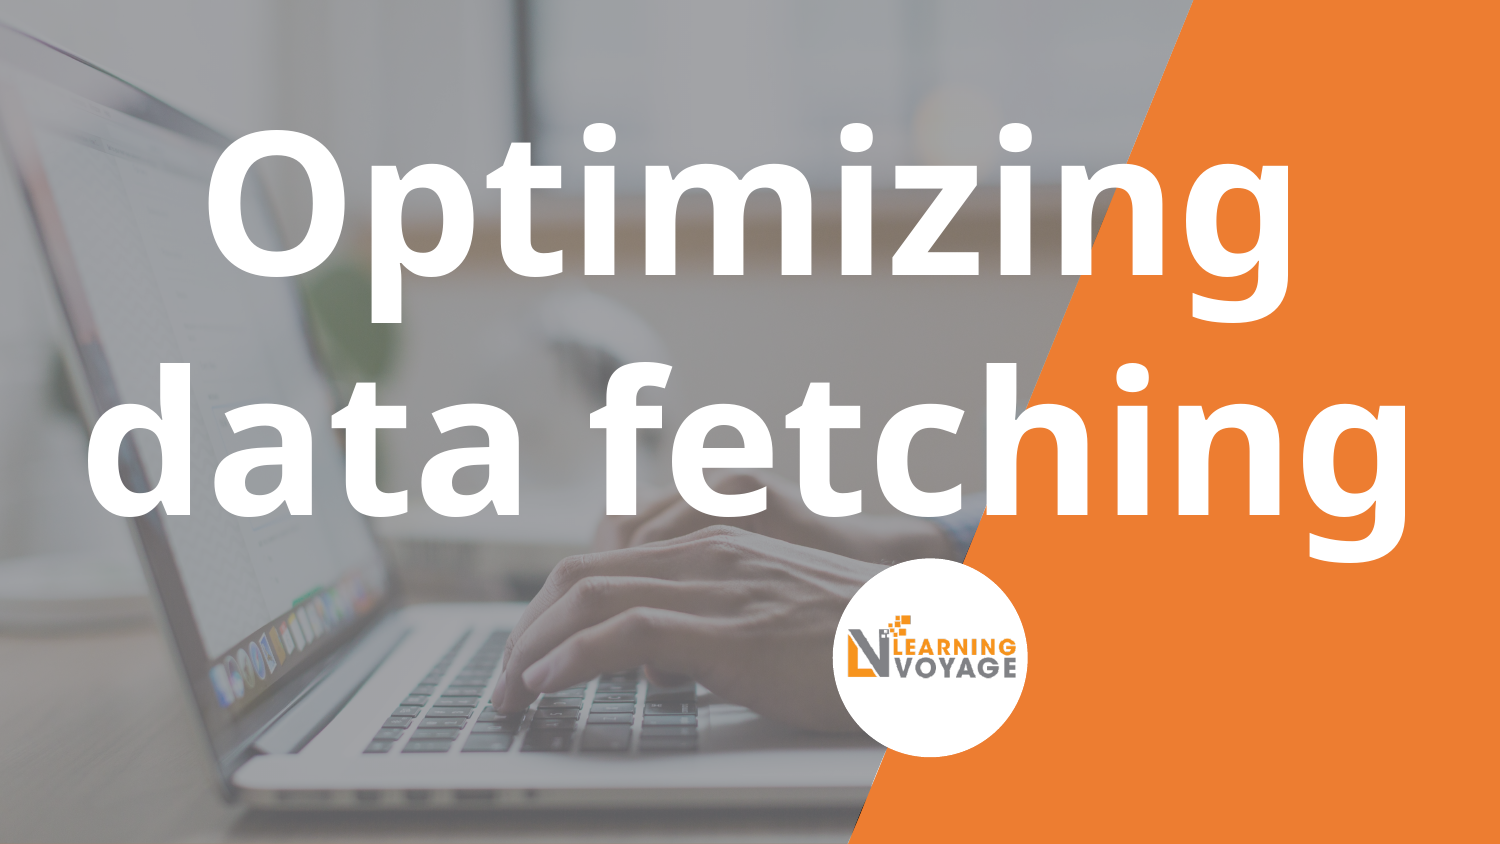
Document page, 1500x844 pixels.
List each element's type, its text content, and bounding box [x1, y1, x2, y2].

picture [0, 0, 1194, 844]
text_box Optimizing data fetching [1194, 73, 1500, 556]
